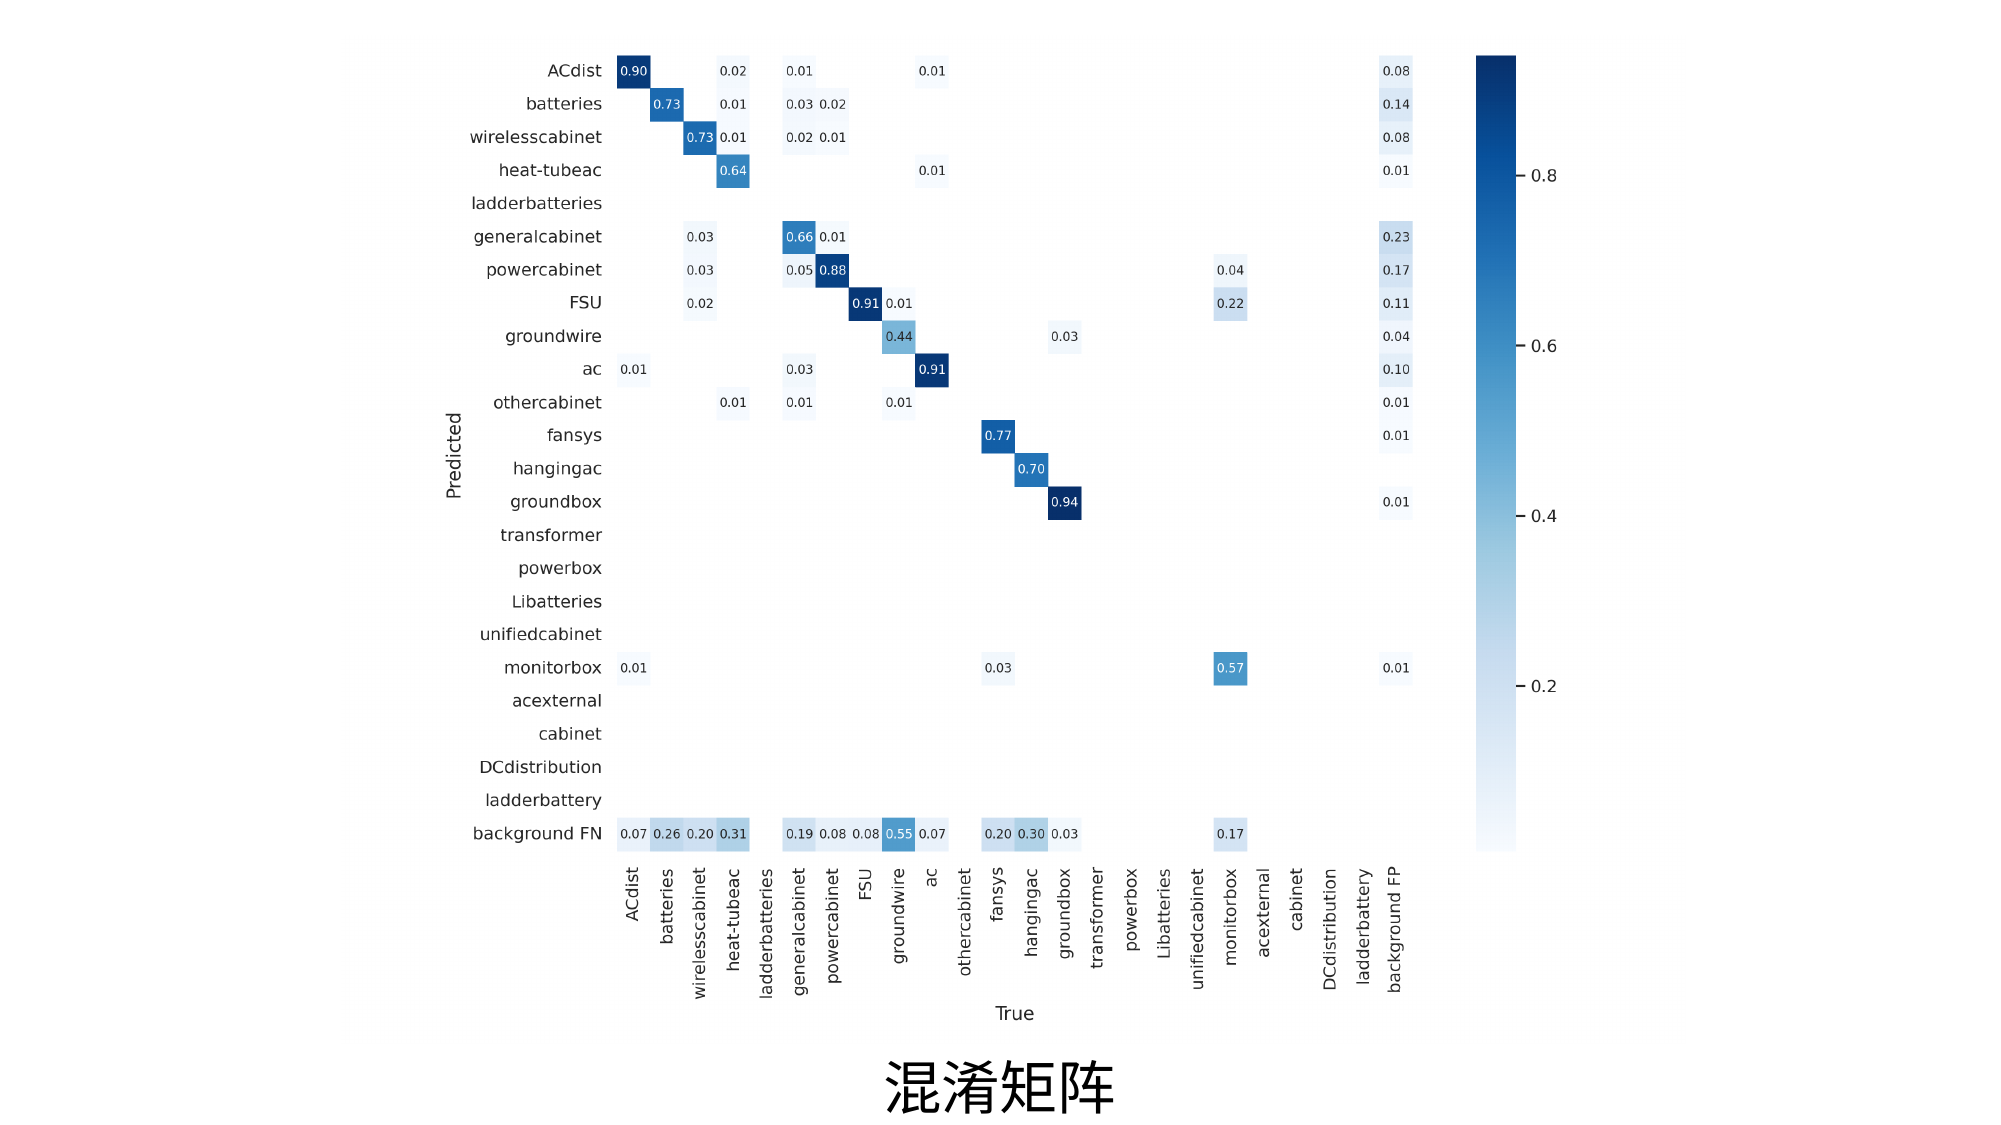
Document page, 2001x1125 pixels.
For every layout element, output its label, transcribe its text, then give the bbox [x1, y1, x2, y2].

picture [341, 35, 1686, 1044]
text_box 混淆矩阵 [868, 1044, 1132, 1125]
